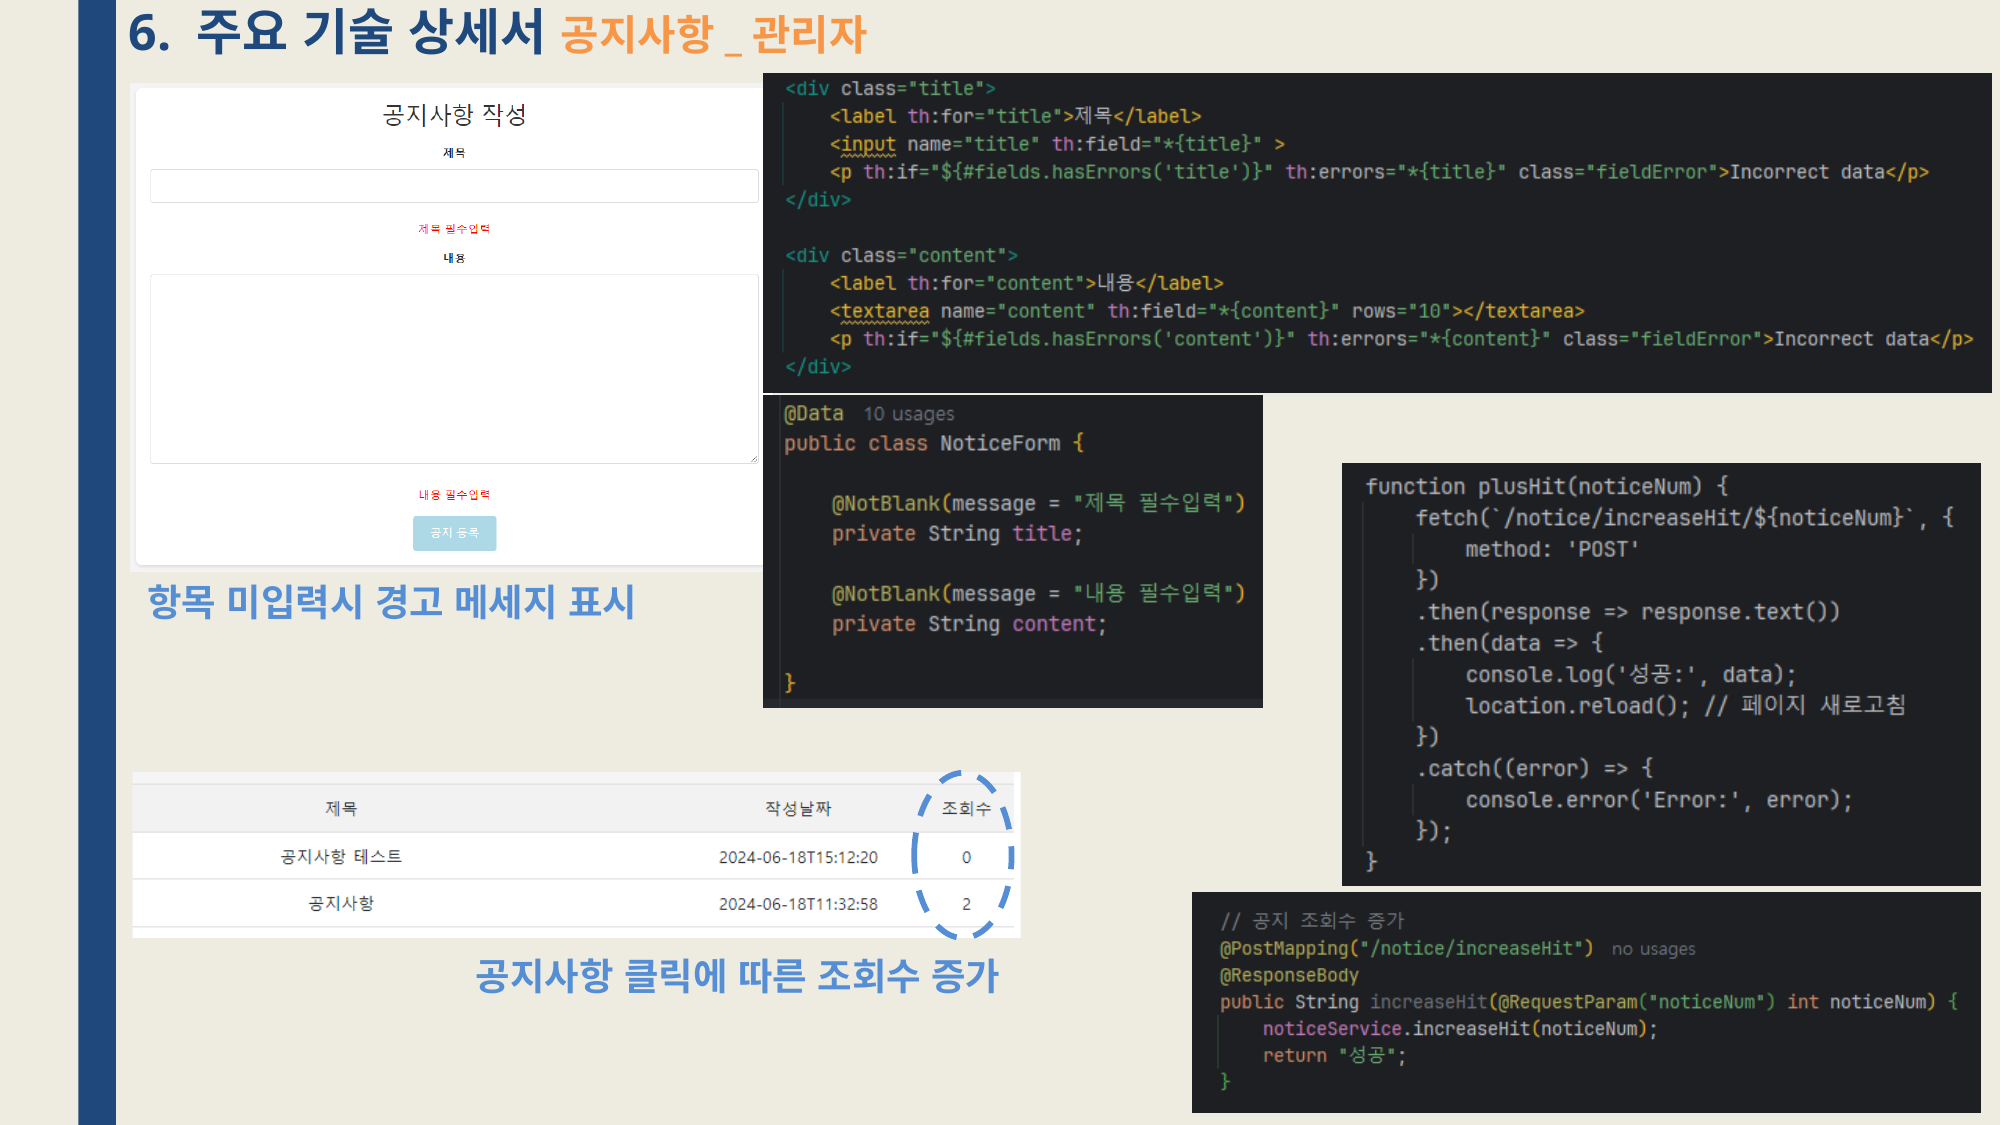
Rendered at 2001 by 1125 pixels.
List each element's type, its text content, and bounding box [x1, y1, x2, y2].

text_box 공지사항 클릭에 따른 조회수 증가 [461, 945, 1192, 1005]
text_box 6. 주요 기술 상세서 공지사항_관리자 [114, 0, 1689, 122]
picture [130, 73, 1992, 708]
text_box 항목 미입력시 경고 메세지 표시 [132, 572, 763, 632]
picture [1192, 892, 1981, 1113]
picture [1342, 463, 1981, 886]
picture [132, 772, 1021, 938]
